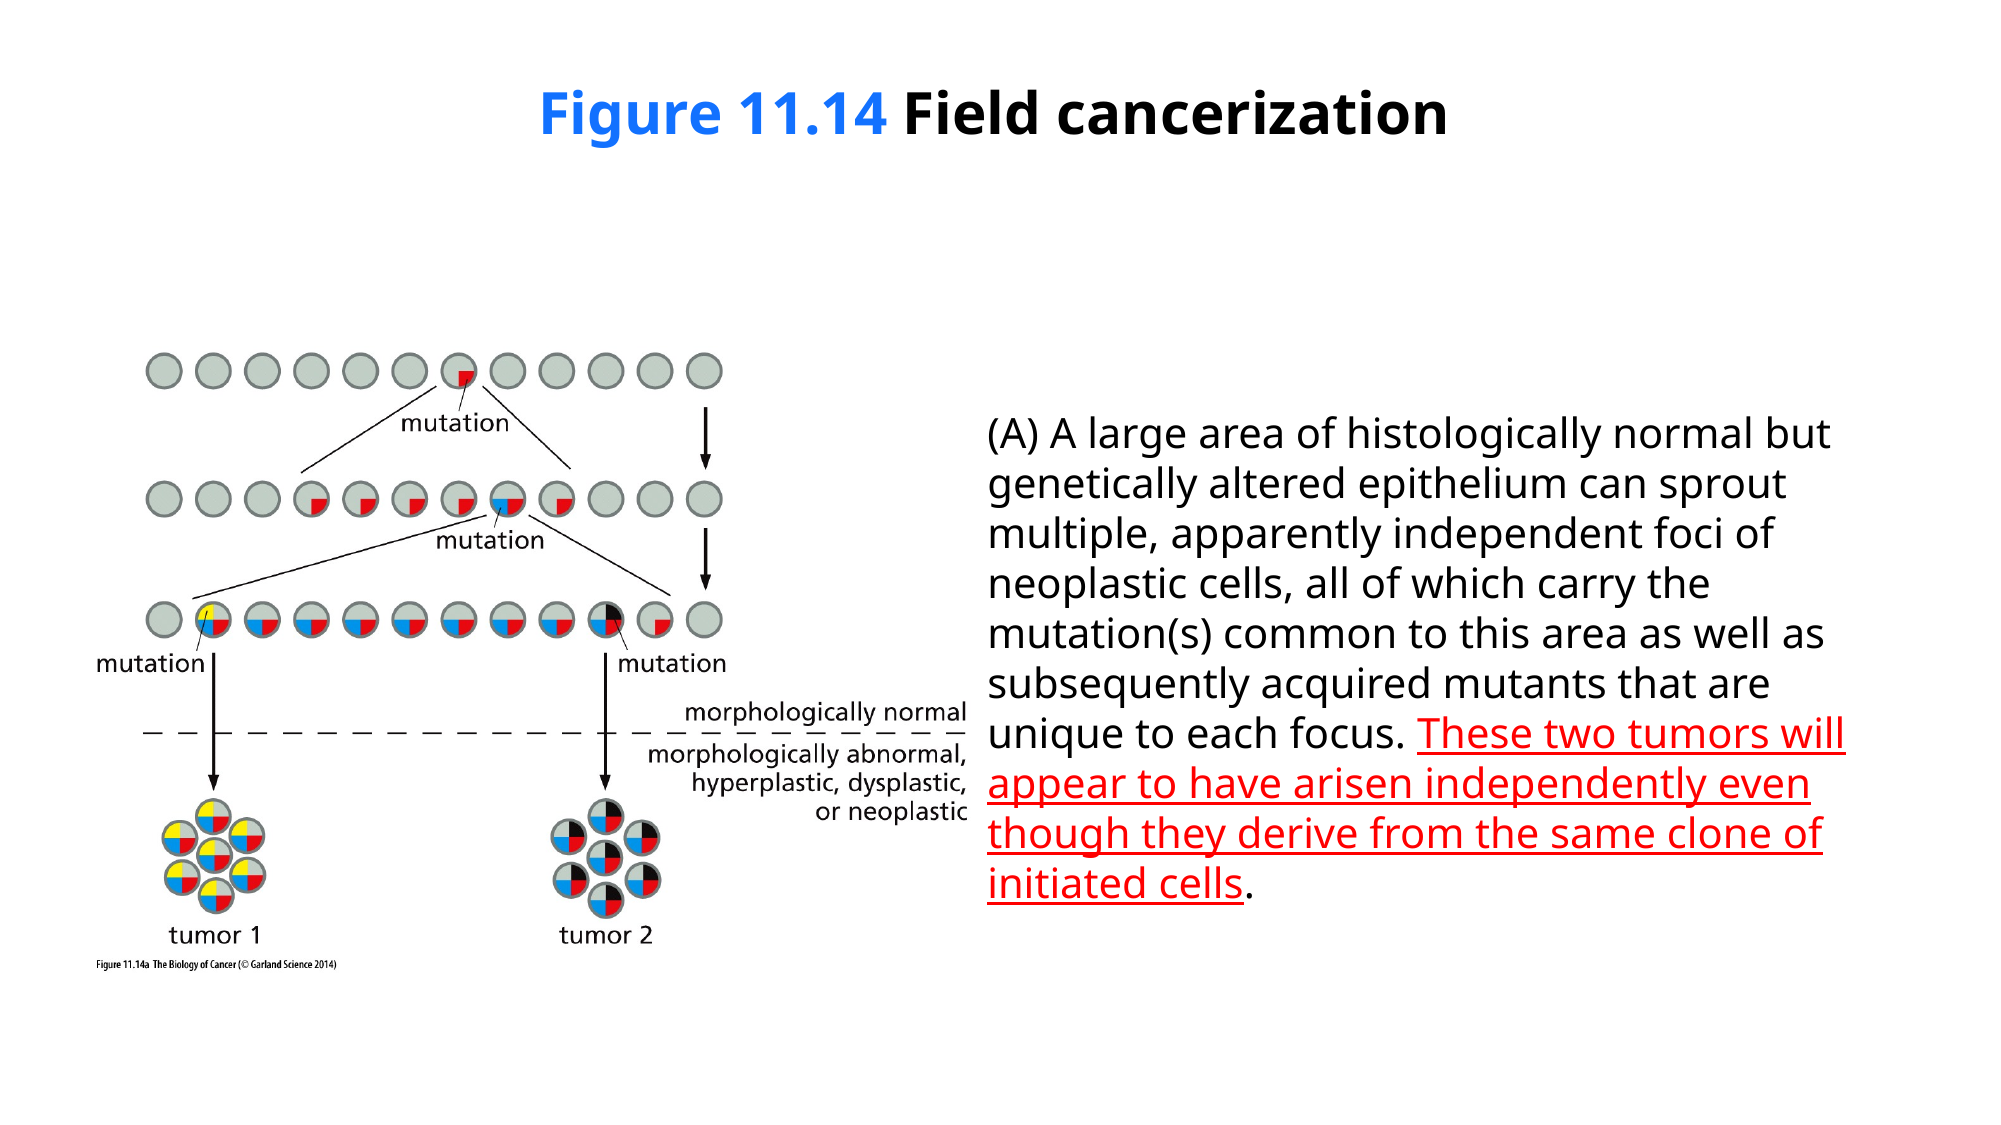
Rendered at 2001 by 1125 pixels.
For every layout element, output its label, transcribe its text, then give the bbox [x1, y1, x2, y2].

picture [91, 346, 973, 973]
text_box Figure 11.14 Field cancerization [523, 68, 1465, 154]
text_box (A) A large area of histologically normal but genetically altered epithelium can sprout multiple, apparently independent foci of neoplastic cells, all of which carry the mutation(s) common to this area as well as subsequently acquired mutants that are unique to each focus. These two tumors will appear to have arisen independently even though they derive from the same clone of initiated cells. [973, 399, 1908, 915]
